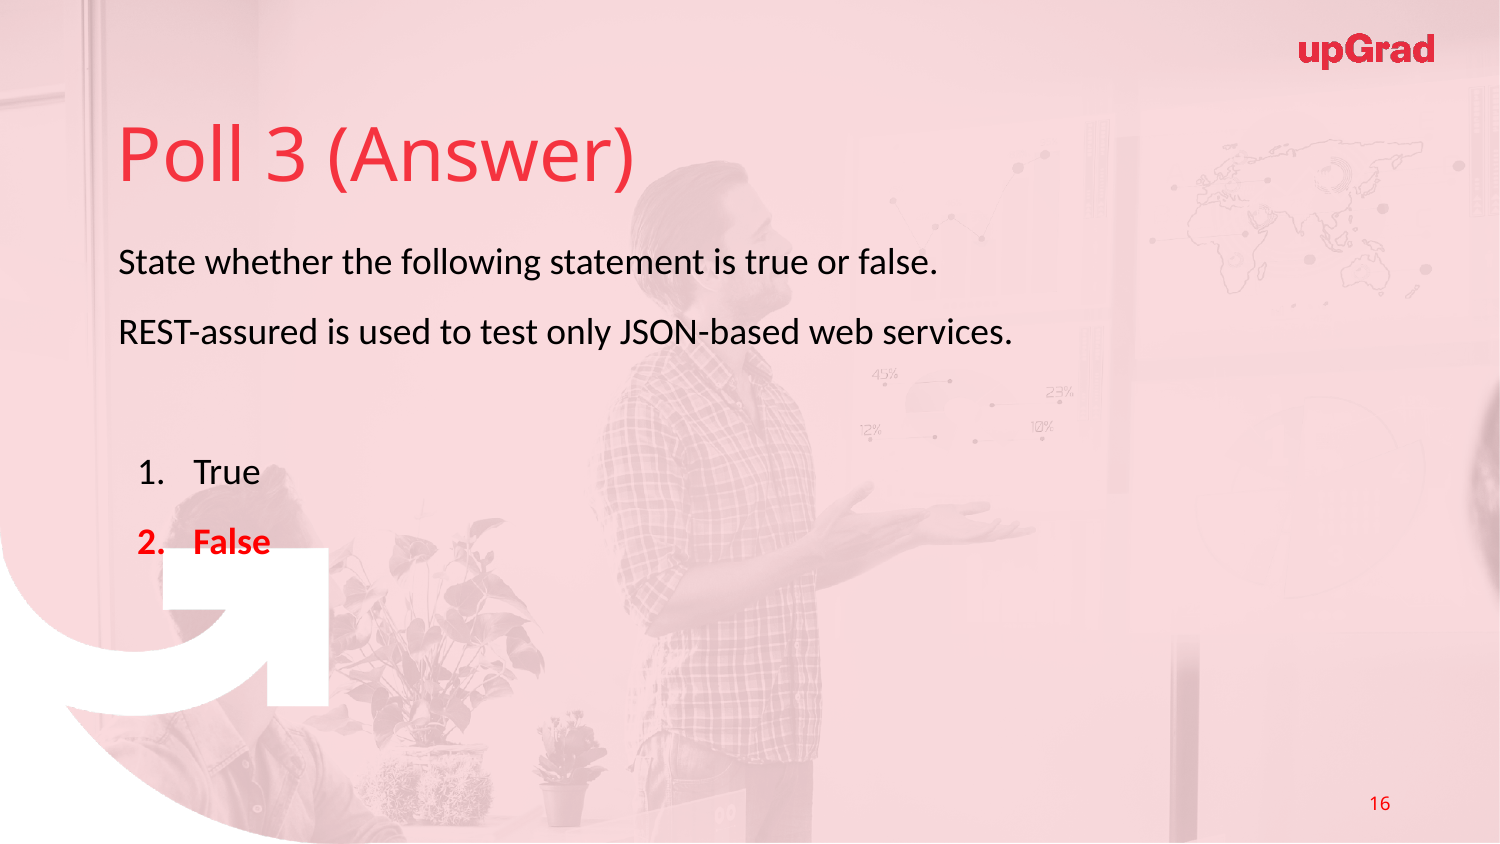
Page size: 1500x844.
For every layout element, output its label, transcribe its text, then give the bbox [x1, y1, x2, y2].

text_box State whether the following statement is true or false. REST-assured is used to test only JSON-based web services. True False [103, 229, 1404, 803]
picture [1299, 33, 1434, 70]
slide_number 16 [1068, 782, 1406, 828]
text_box [0, 0, 1500, 844]
text_box Poll 3 (Answer) [105, 102, 1007, 212]
